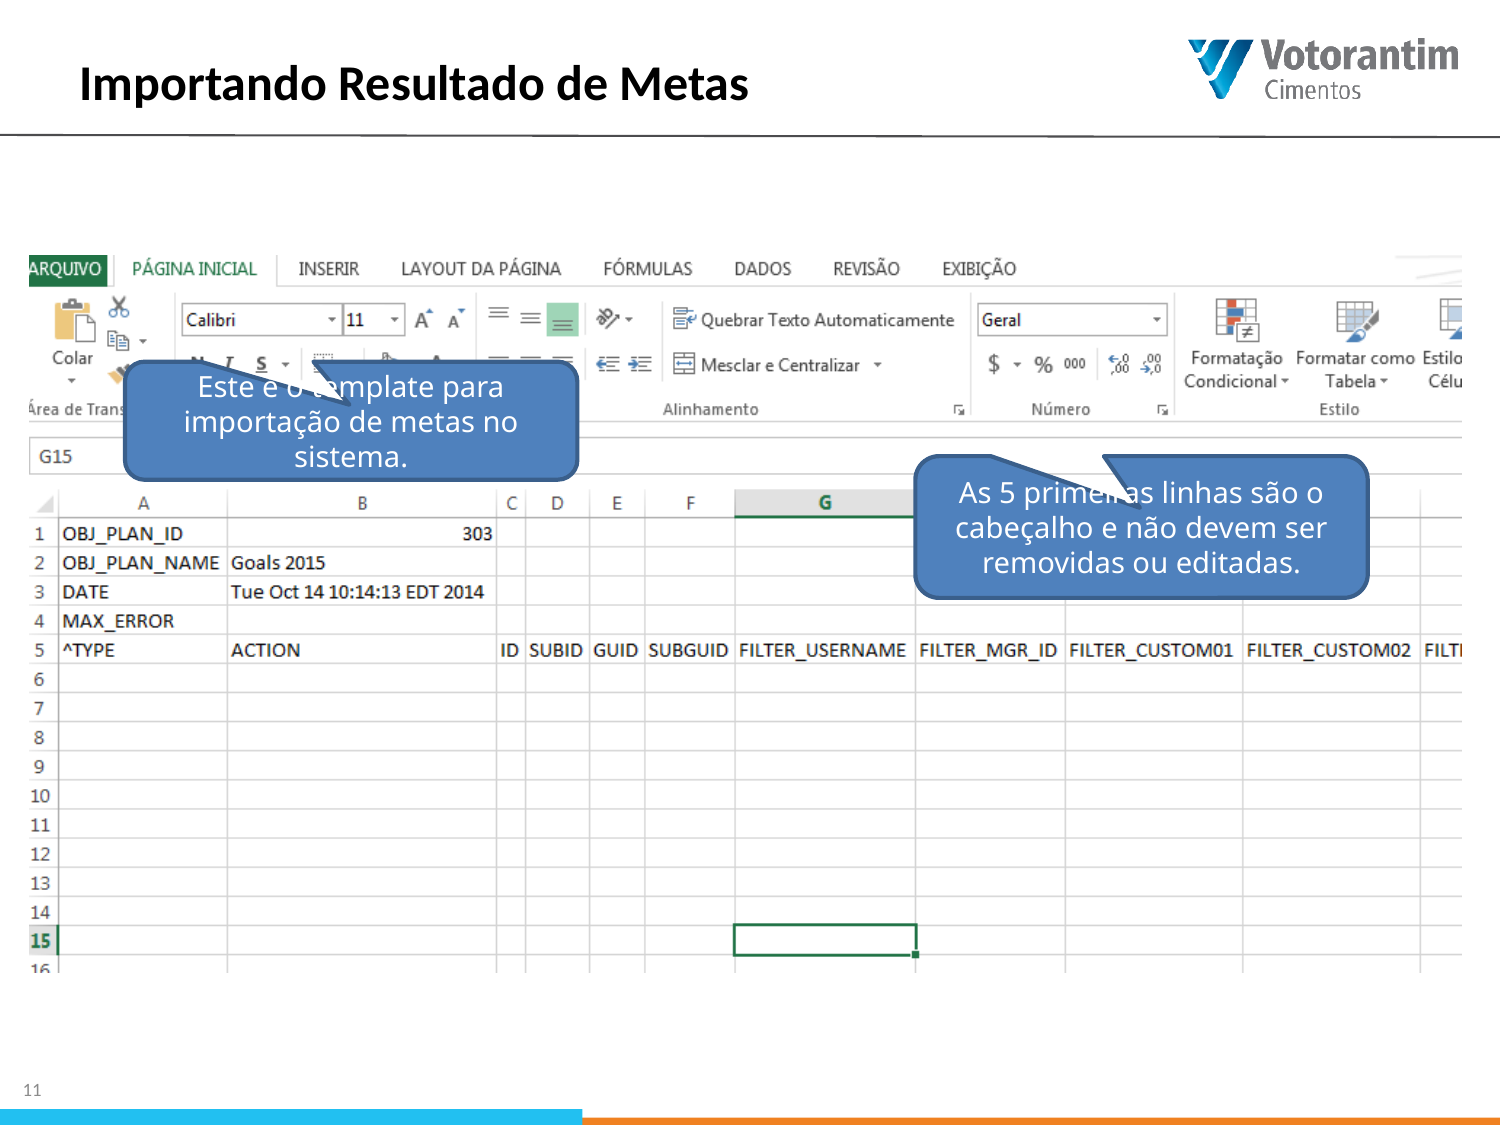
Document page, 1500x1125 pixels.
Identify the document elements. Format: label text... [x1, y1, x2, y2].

text_box Importando Resultado de Metas [64, 42, 984, 114]
picture [29, 255, 1463, 973]
picture [1188, 38, 1458, 99]
